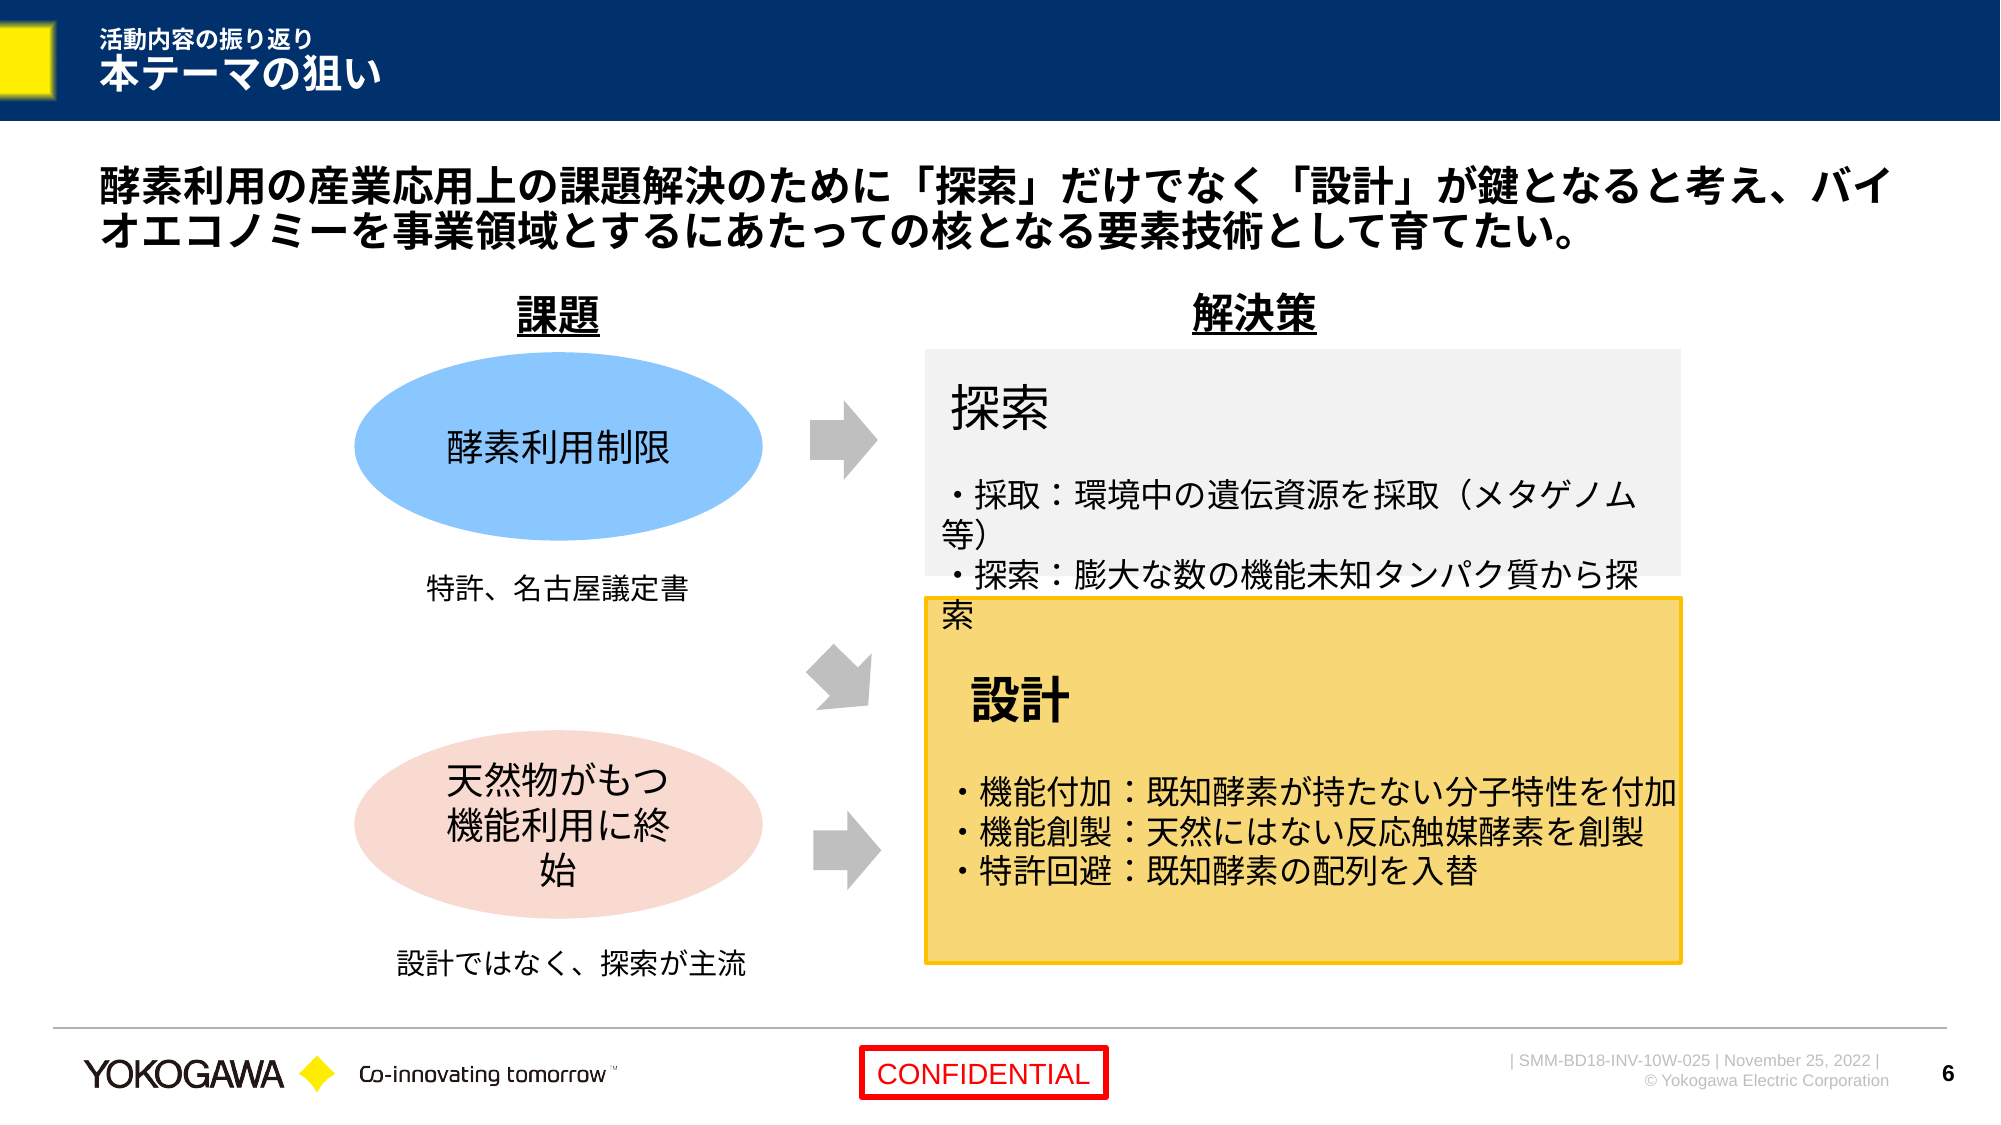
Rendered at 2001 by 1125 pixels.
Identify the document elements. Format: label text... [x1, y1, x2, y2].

slide_number 6 [1904, 1042, 1970, 1103]
list 酵素利用の産業応用上の課題解決のために「探索」だけでなく「設計」が鍵となると考え、バイオエコノミーを事業領域とするにあたっての核となる要素技術として育てたい。 [84, 158, 1946, 264]
text_box 天然物がもつ 機能利用に終始 [354, 730, 763, 919]
text_box [926, 642, 1681, 963]
title 活動内容の振り返り 本テーマの狙い [84, 20, 1955, 106]
text_box [925, 349, 1681, 577]
text_box 酵素利用制限 [354, 352, 763, 541]
text_box 特許、名古屋議定書 [411, 562, 705, 613]
text_box [813, 810, 882, 891]
text_box 設計 [955, 661, 1086, 737]
text_box [810, 400, 878, 480]
text_box 解決策 [1177, 279, 1333, 345]
text_box ・採取：環境中の遺伝資源を採取（メタゲノム等） ・探索：膨大な数の機能未知タンパク質から探索 [926, 466, 1681, 642]
text_box [805, 643, 872, 711]
text_box 課題 [501, 281, 616, 347]
text_box ・機能付加：既知酵素が持たない分子特性を付加 ・機能創製：天然にはない反応触媒酵素を創製 ・特許回避：既知酵素の配列を入替 [932, 763, 1694, 898]
text_box 探索 [935, 369, 1065, 445]
picture [83, 1055, 617, 1093]
picture [0, 6, 69, 115]
text_box 設計ではなく、探索が主流 [381, 937, 762, 988]
